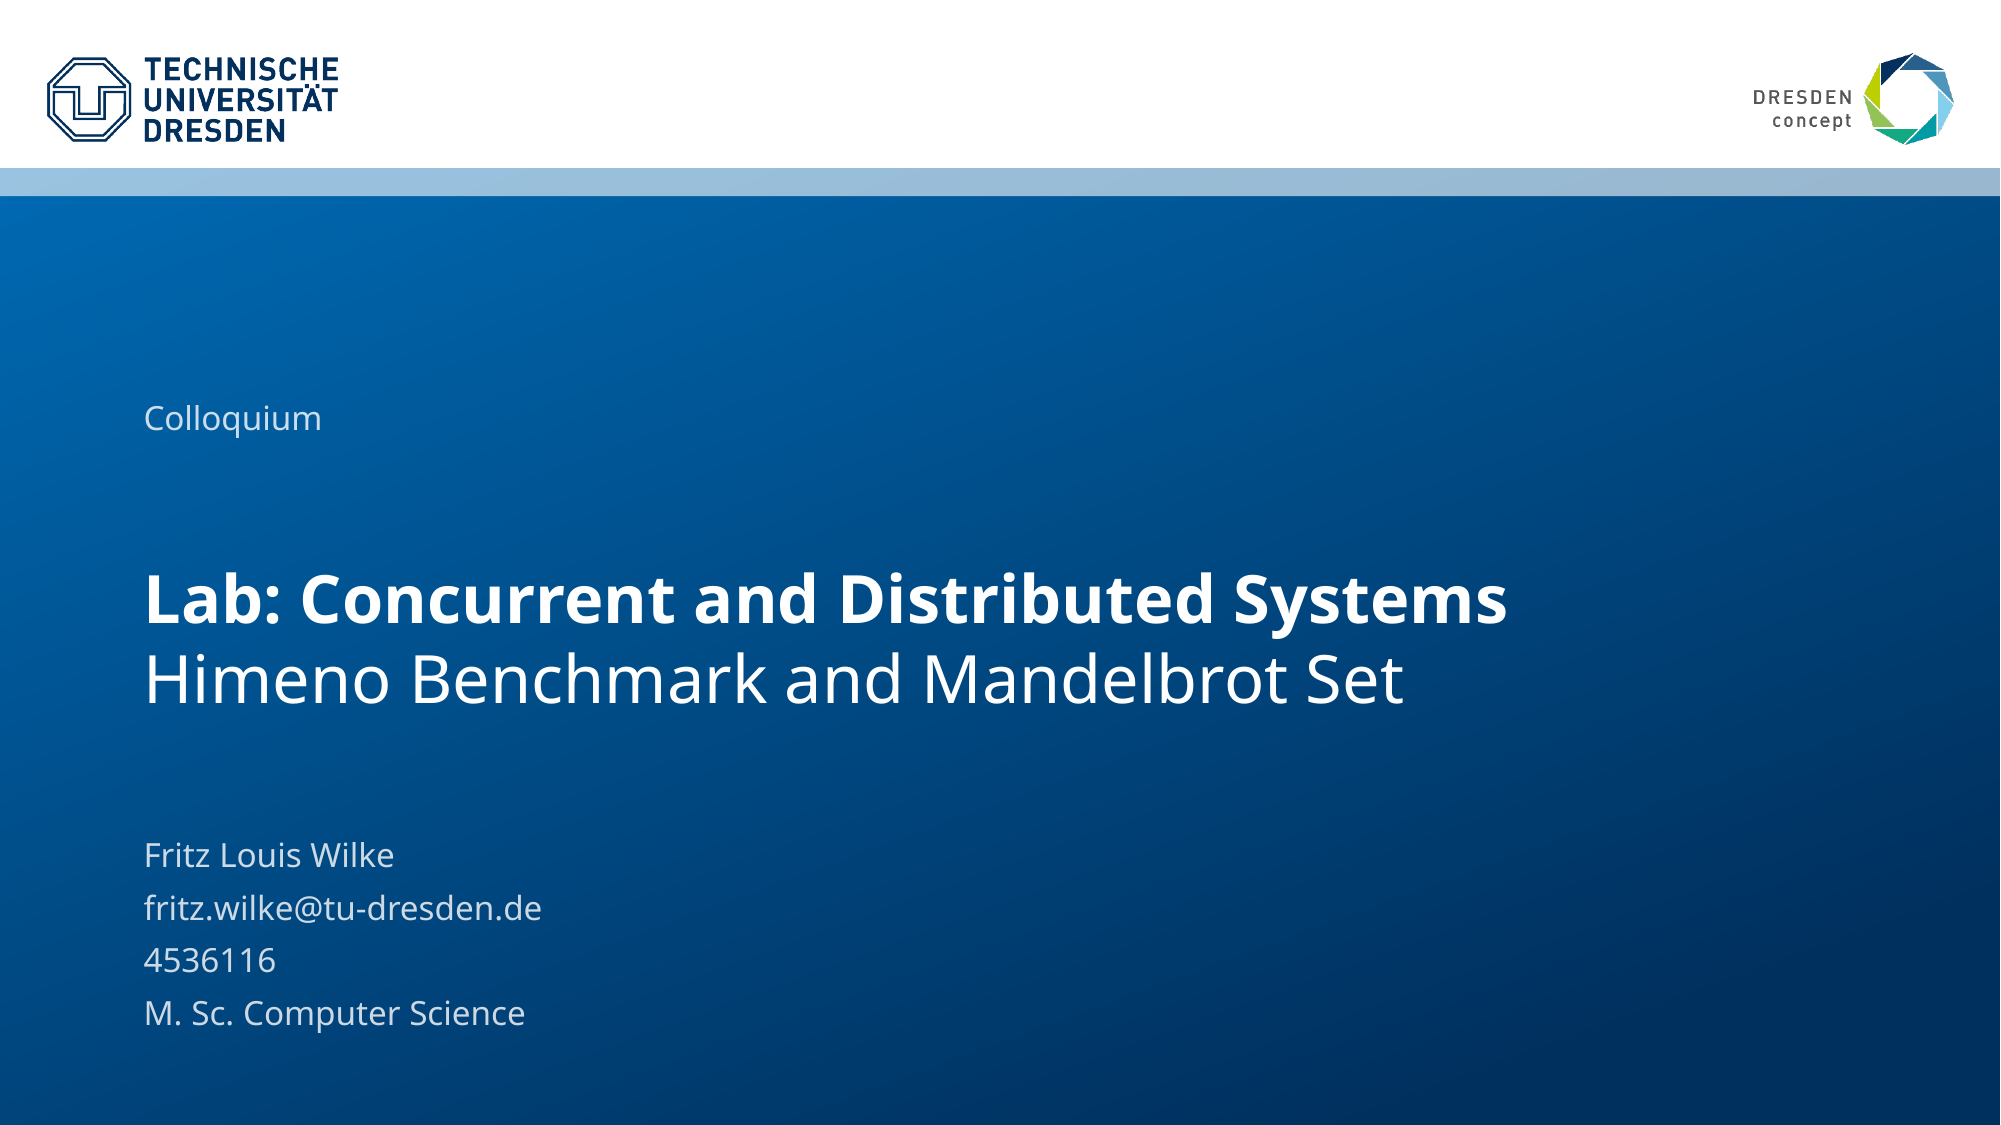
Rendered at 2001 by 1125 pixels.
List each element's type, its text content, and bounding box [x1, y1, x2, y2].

subtitle Fritz Louis Wilke fritz.wilke@tu-dresden.de 4536116 M. Sc. Computer Science [143, 834, 1856, 1054]
picture [1754, 53, 1954, 145]
picture [47, 57, 338, 142]
list Colloquium [143, 397, 1856, 534]
title Lab: Concurrent and Distributed Systems Himeno Benchmark and Mandelbrot Set [143, 556, 1856, 716]
